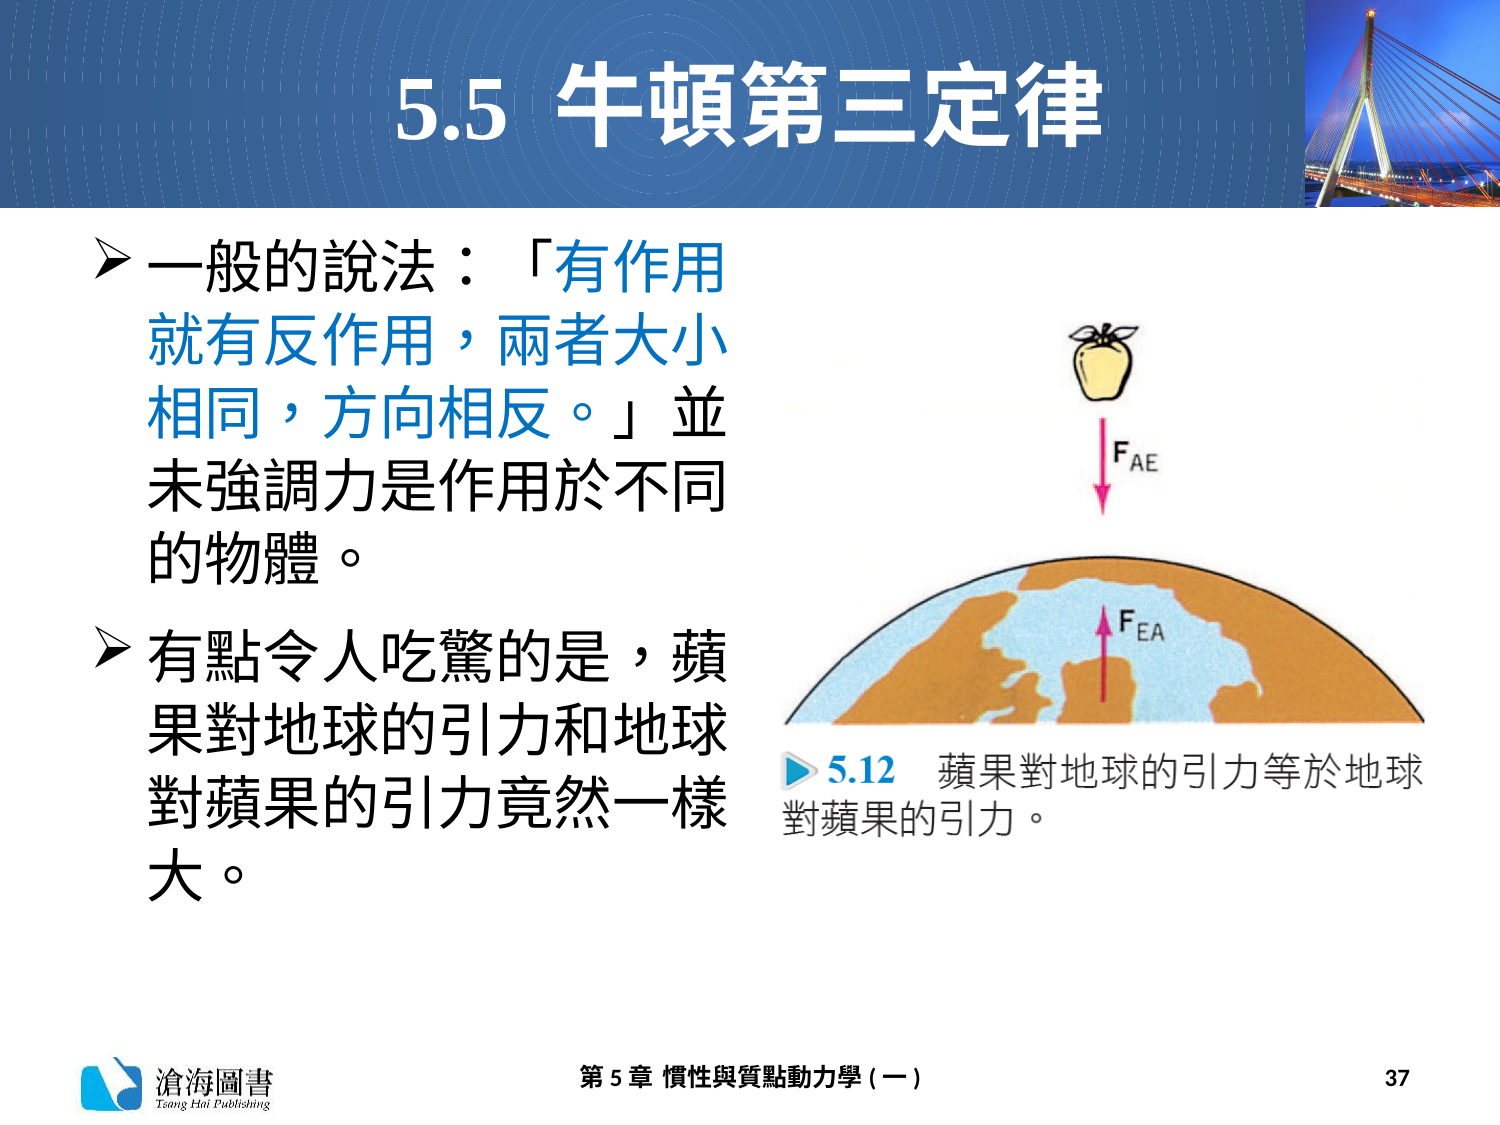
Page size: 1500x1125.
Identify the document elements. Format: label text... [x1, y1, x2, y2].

footer 第5章 慣性與質點動力學(一) [512, 1046, 988, 1107]
list 一般的說法：「有作用就有反作用，兩者大小相同，方向相反。」並未強調力是作用於不同的物體。 有點令人吃驚的是，蘋果對地球的引力和地球對蘋果的引力竟然一樣大。 [75, 219, 798, 1047]
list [773, 302, 1437, 855]
title 5.5 牛頓第三定律 [75, 21, 1425, 185]
picture [1305, 0, 1500, 207]
slide_number 37 [1074, 1046, 1425, 1107]
picture [75, 1049, 274, 1118]
